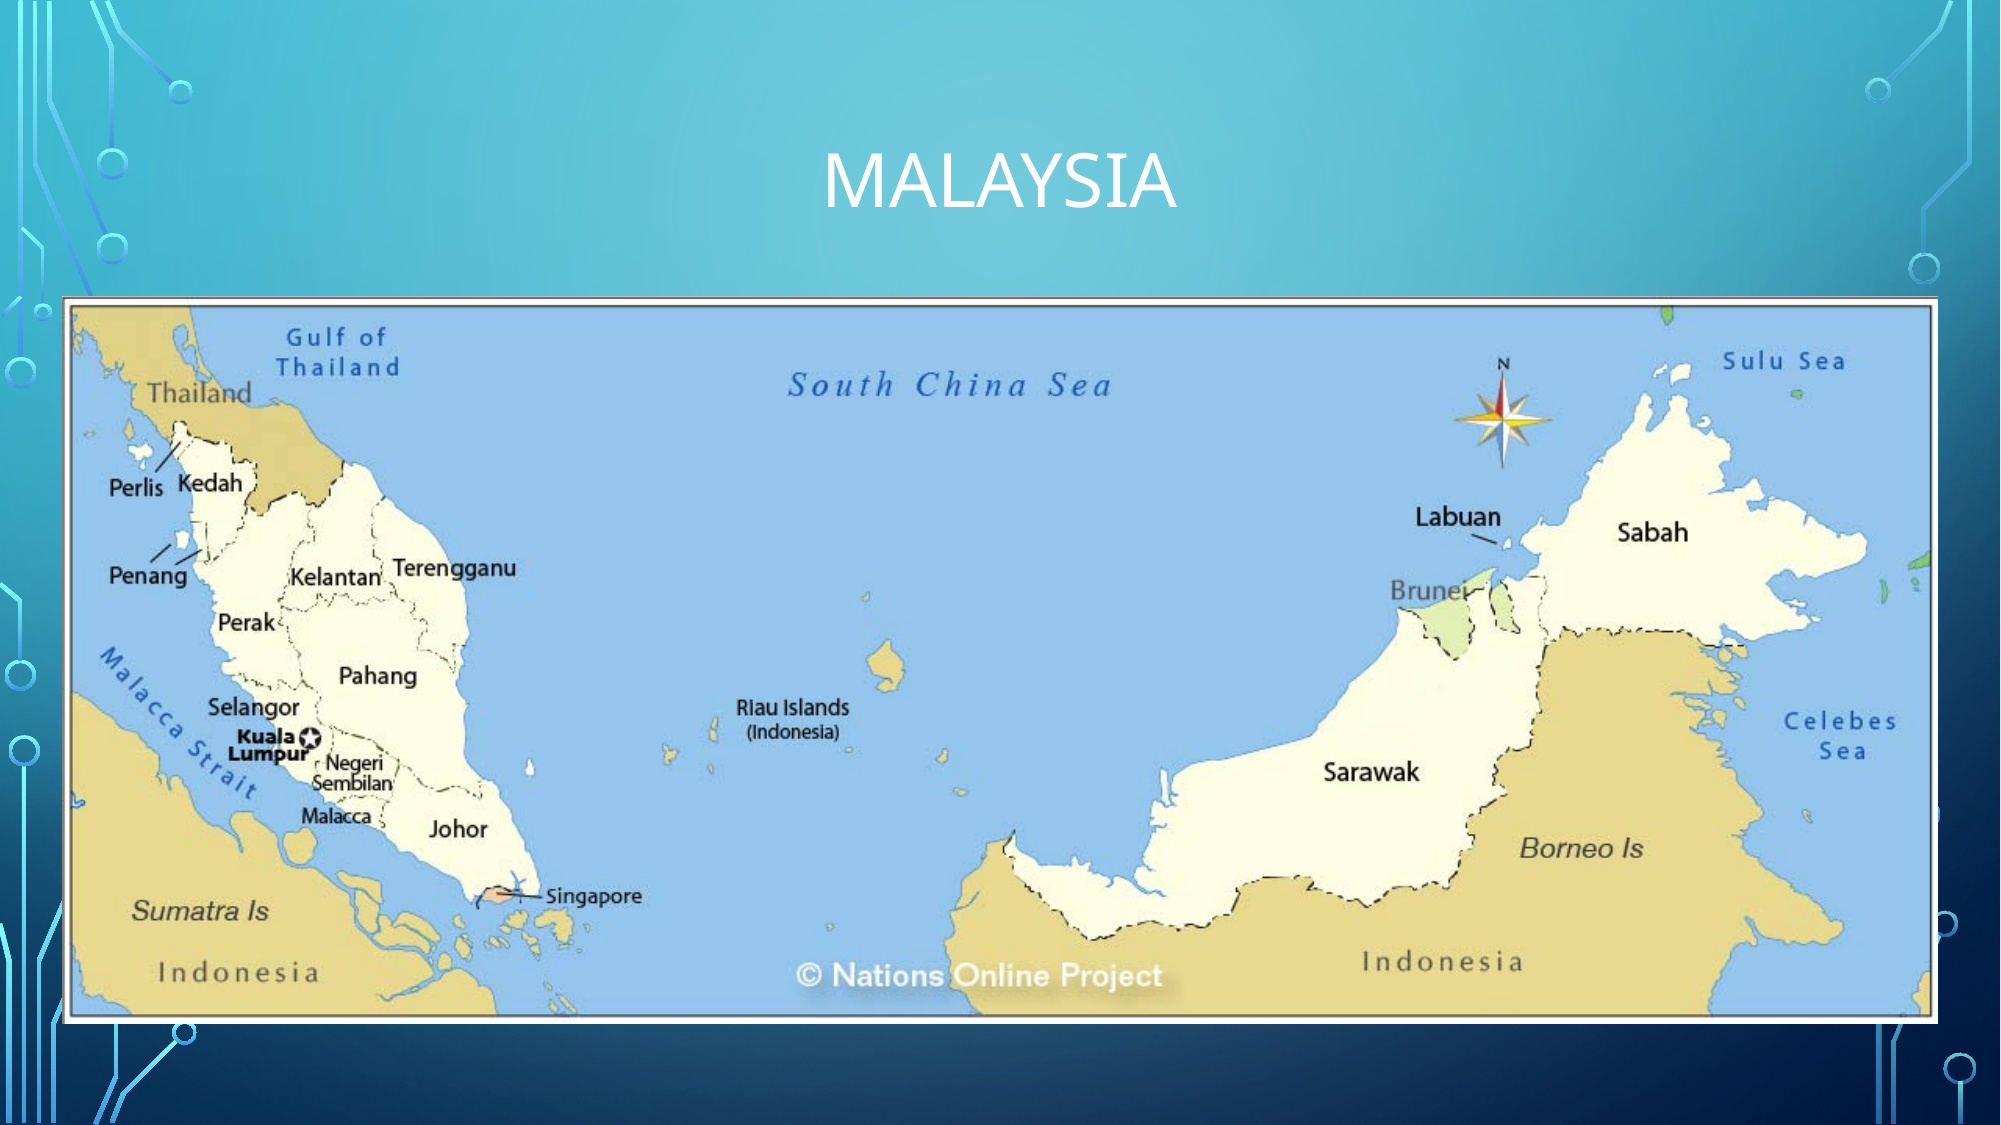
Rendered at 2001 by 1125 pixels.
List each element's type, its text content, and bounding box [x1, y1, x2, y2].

picture [61, 296, 1938, 1024]
title Malaysia [187, 101, 1813, 266]
